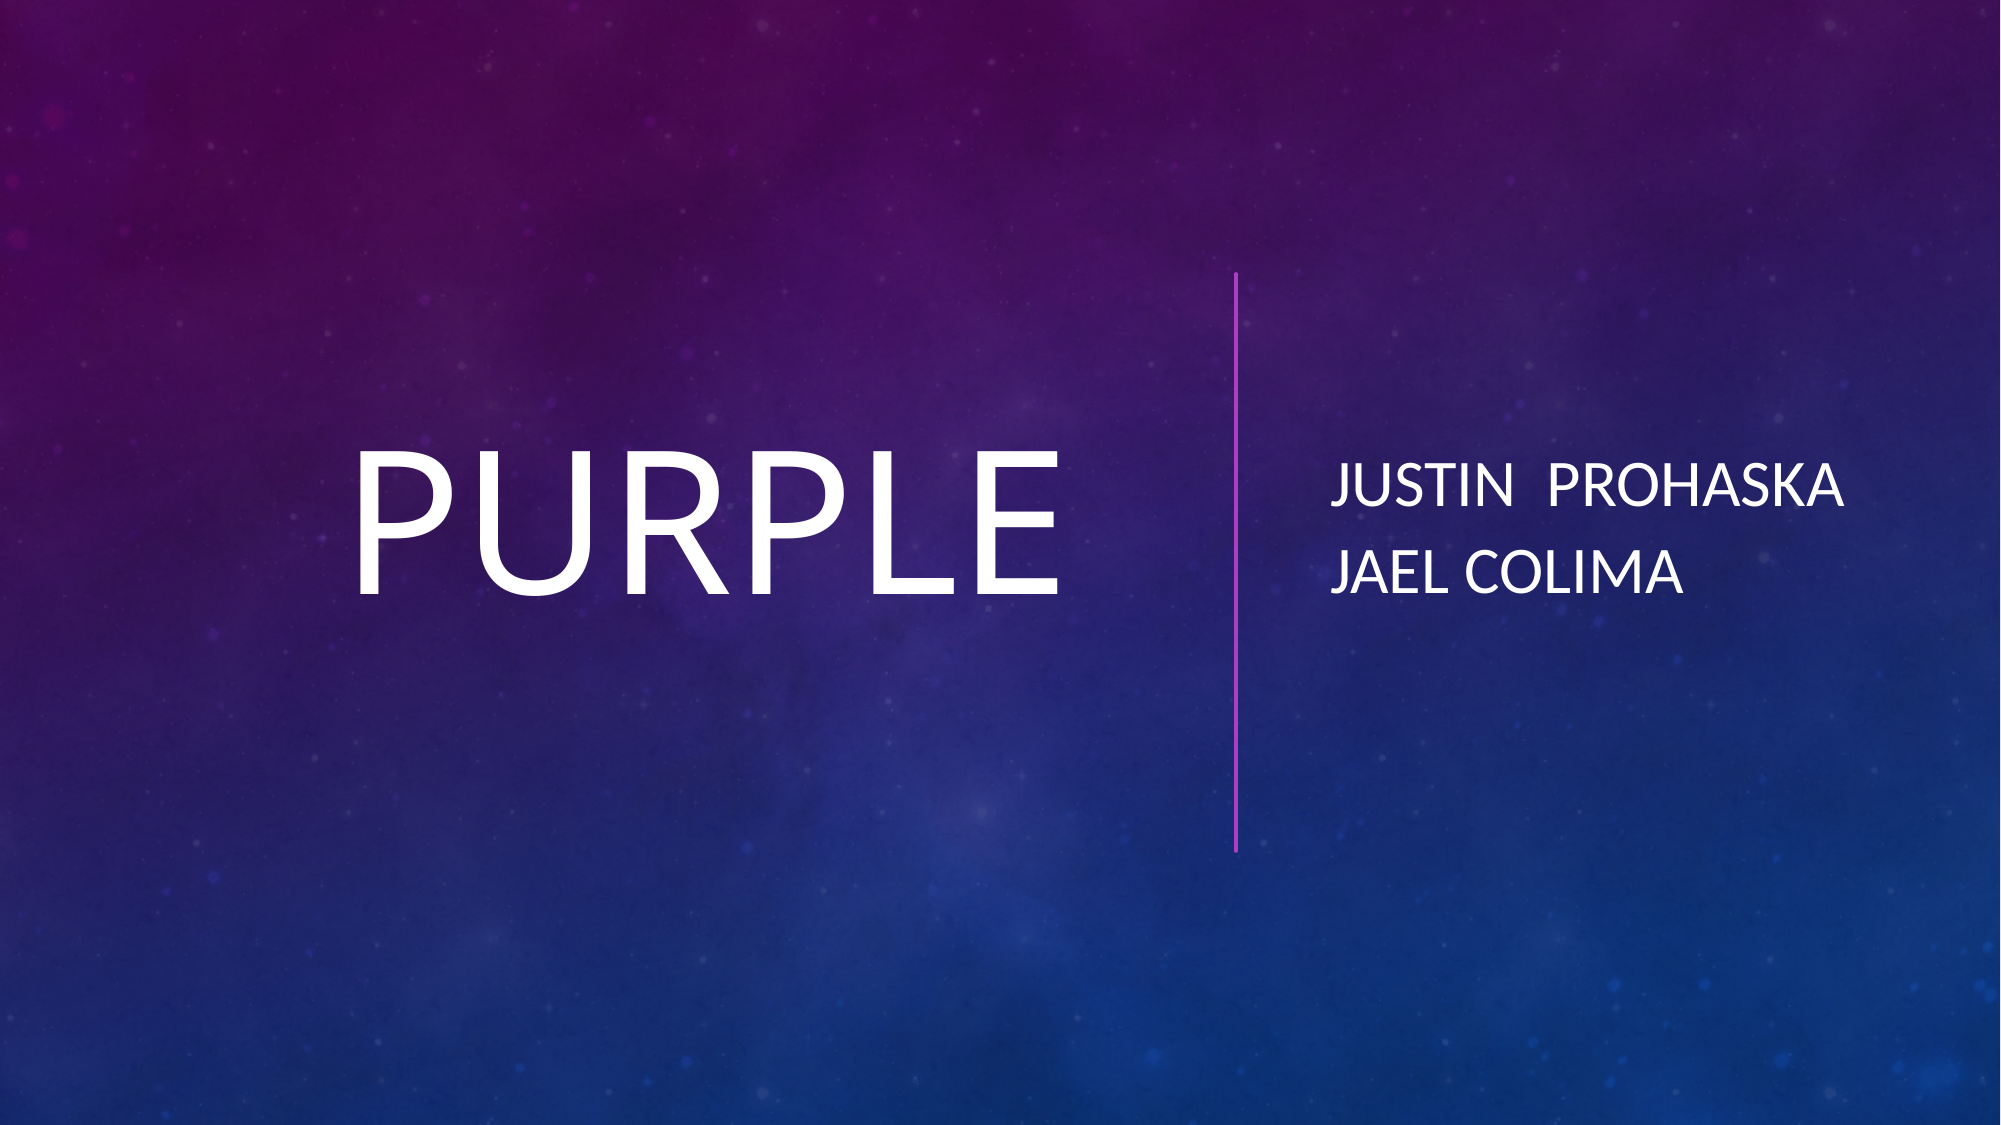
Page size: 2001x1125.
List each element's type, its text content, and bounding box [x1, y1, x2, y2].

title Purple [169, 153, 1157, 881]
text_box [0, 0, 2000, 1125]
subtitle Justin Prohaska Jael colima [1315, 342, 1866, 783]
